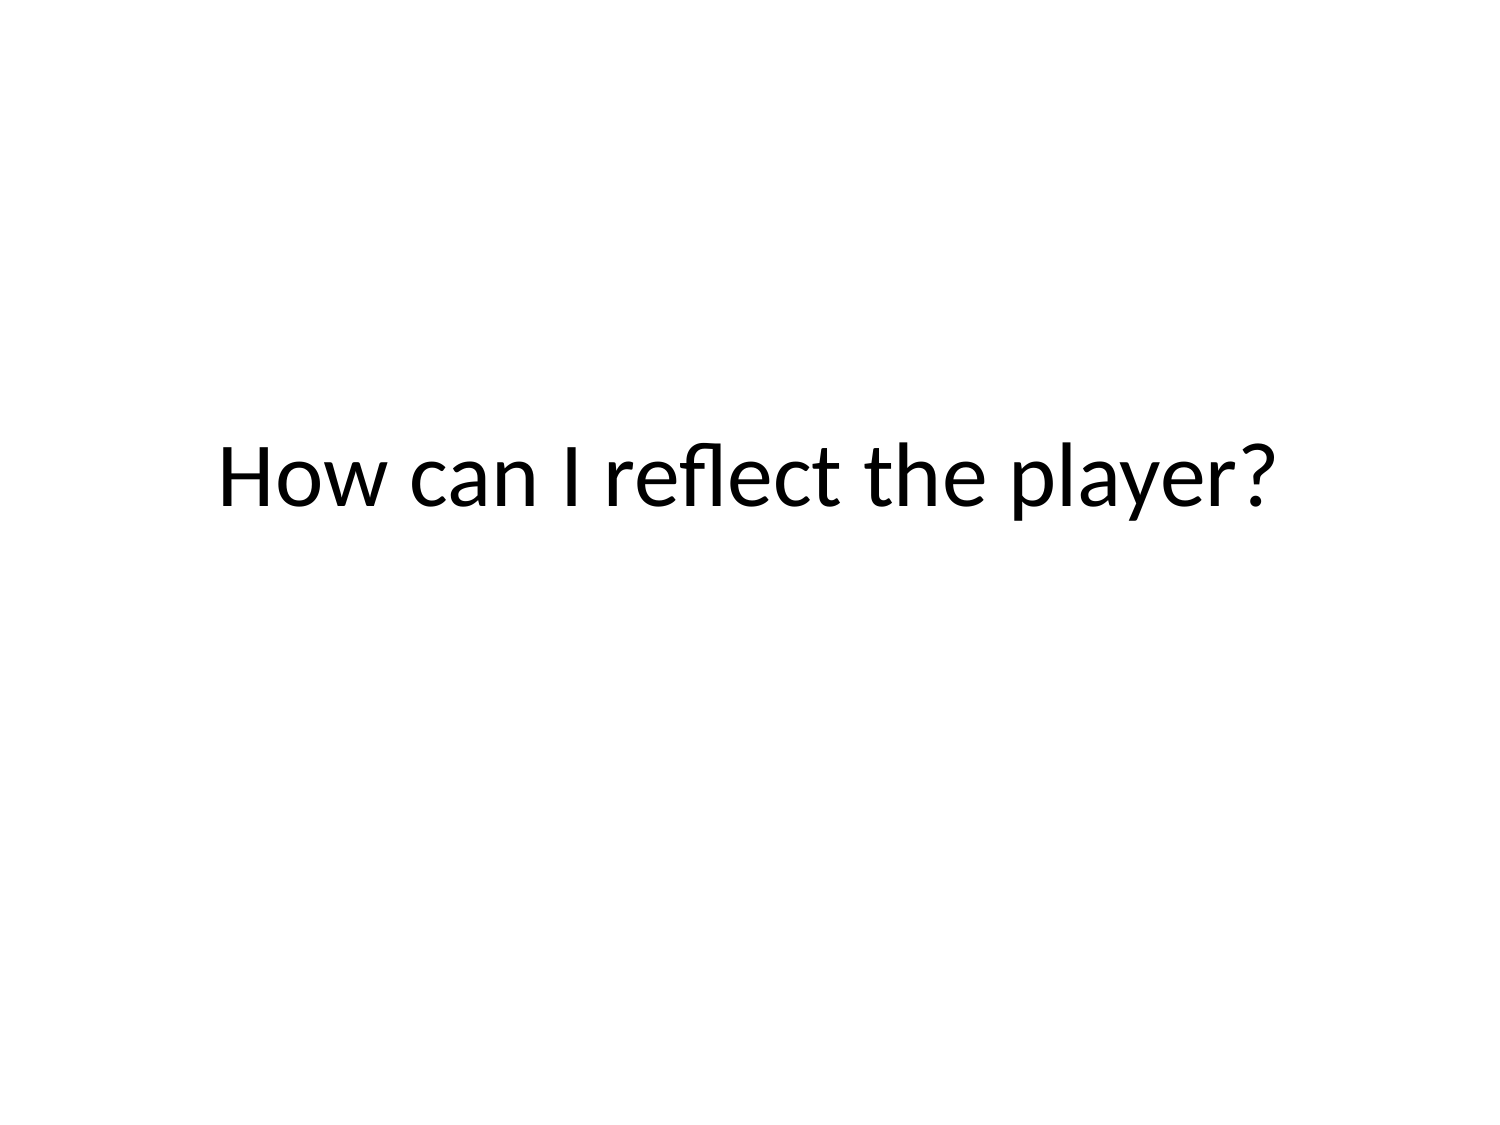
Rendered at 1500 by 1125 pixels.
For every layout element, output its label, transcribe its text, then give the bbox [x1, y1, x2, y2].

title How can I reflect the player? [112, 349, 1388, 591]
